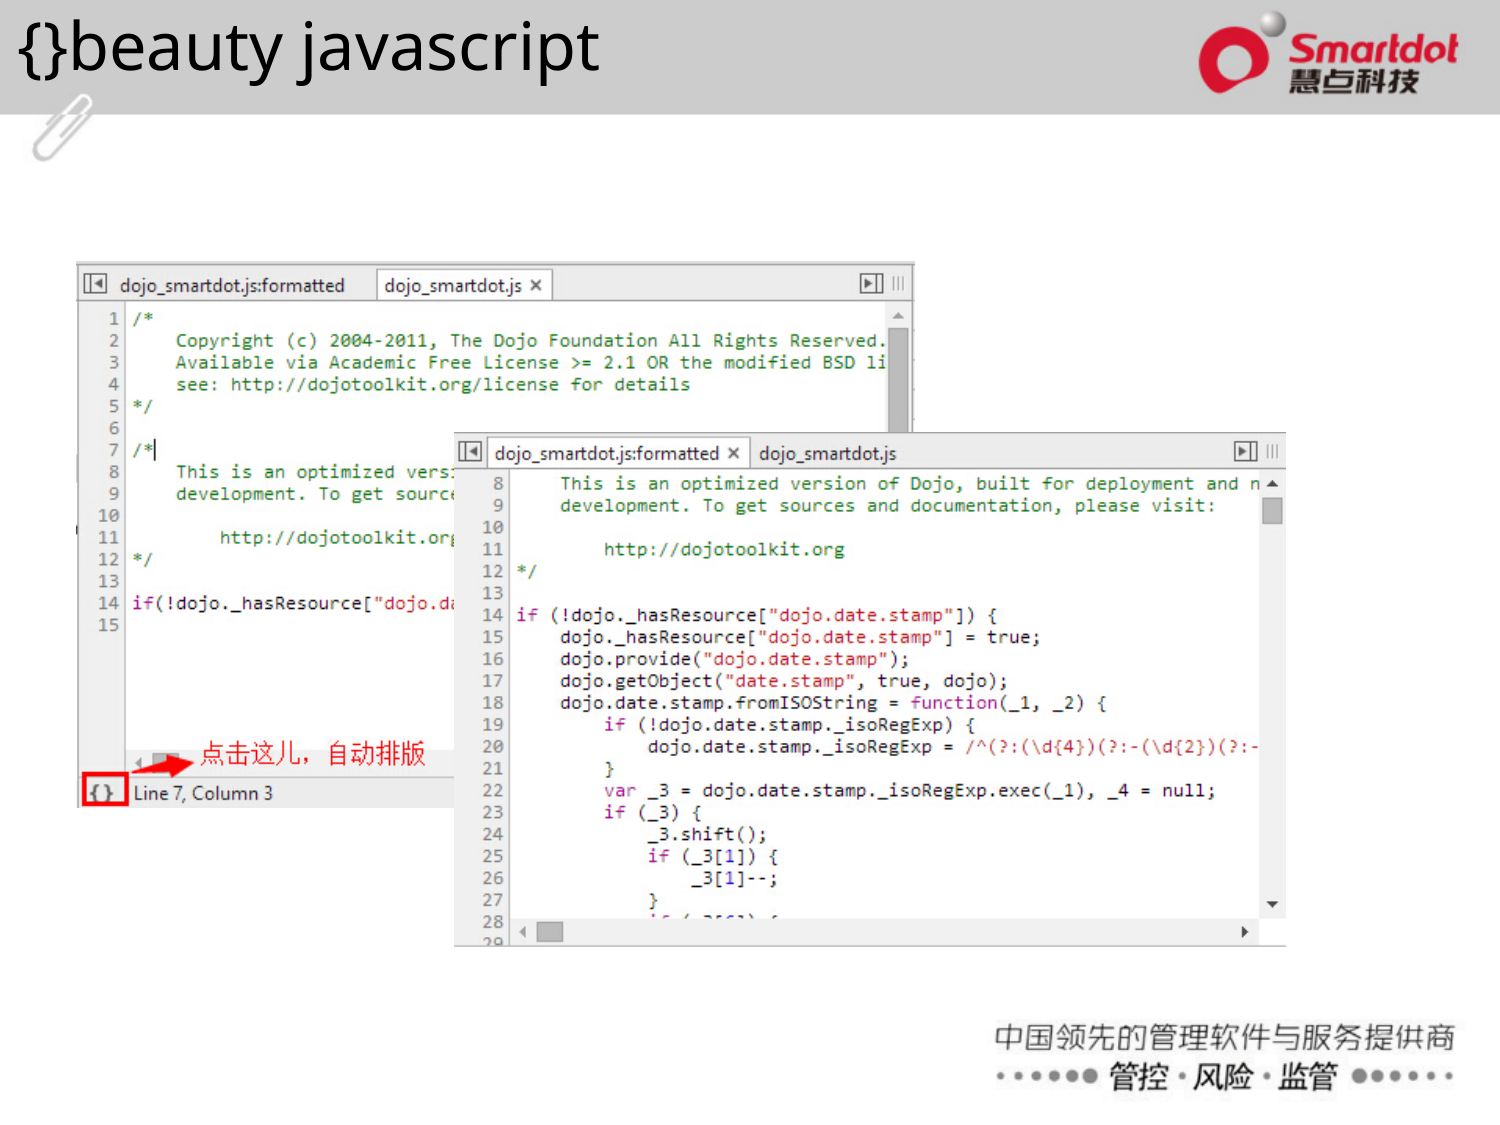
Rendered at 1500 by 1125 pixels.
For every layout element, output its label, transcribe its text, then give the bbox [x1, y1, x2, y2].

picture [0, 0, 1500, 1125]
text_box {}beauty javascript [3, 0, 1161, 91]
